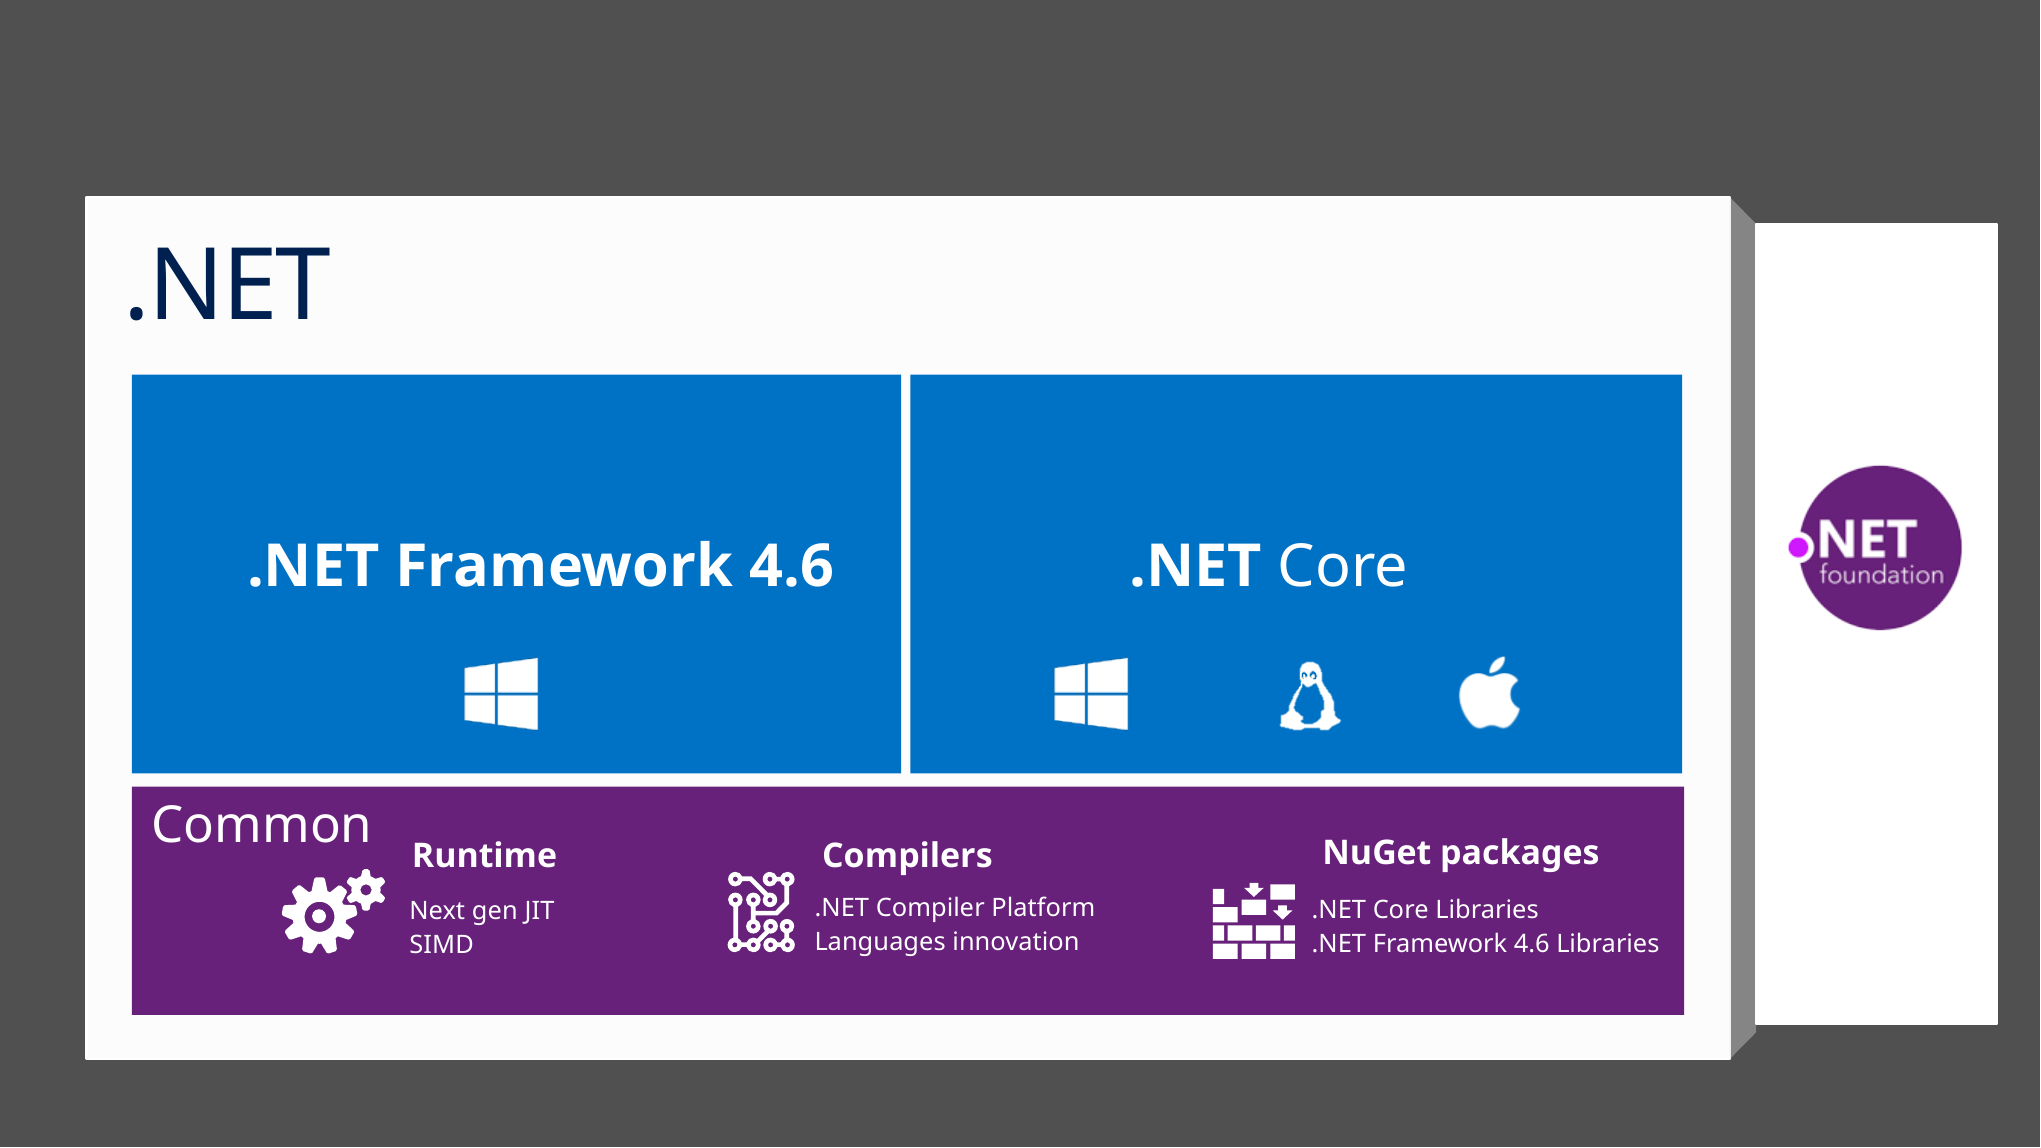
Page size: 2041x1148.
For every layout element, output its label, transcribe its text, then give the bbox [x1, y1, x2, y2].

picture [1043, 647, 1136, 741]
text_box [727, 892, 795, 953]
text_box [1283, 925, 1295, 941]
text_box [1270, 943, 1295, 959]
text_box [131, 374, 902, 774]
text_box [1272, 905, 1293, 920]
text_box [1212, 907, 1238, 923]
text_box [1270, 884, 1295, 900]
text_box [728, 871, 778, 908]
text_box [1756, 224, 1998, 1025]
text_box .NET Framework 4.6 [232, 519, 863, 606]
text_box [806, 830, 1104, 964]
text_box [1729, 196, 1757, 1060]
text_box [746, 871, 795, 934]
text_box Common [136, 783, 388, 860]
text_box [1212, 925, 1225, 941]
picture [1267, 654, 1354, 739]
text_box [1227, 925, 1253, 941]
text_box [910, 374, 1683, 774]
picture [1457, 655, 1522, 731]
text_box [396, 830, 639, 968]
text_box .NET Core [1114, 519, 1491, 606]
text_box [1241, 899, 1267, 915]
text_box [1212, 943, 1238, 959]
text_box .NET [109, 212, 346, 347]
text_box [1241, 943, 1267, 959]
picture [1771, 449, 1983, 646]
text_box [281, 868, 386, 954]
text_box [1255, 925, 1281, 941]
picture [453, 647, 546, 741]
text_box [86, 196, 1729, 1060]
text_box [1212, 888, 1225, 905]
text_box [131, 786, 1685, 1015]
text_box [1244, 882, 1264, 897]
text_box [1307, 827, 1697, 967]
